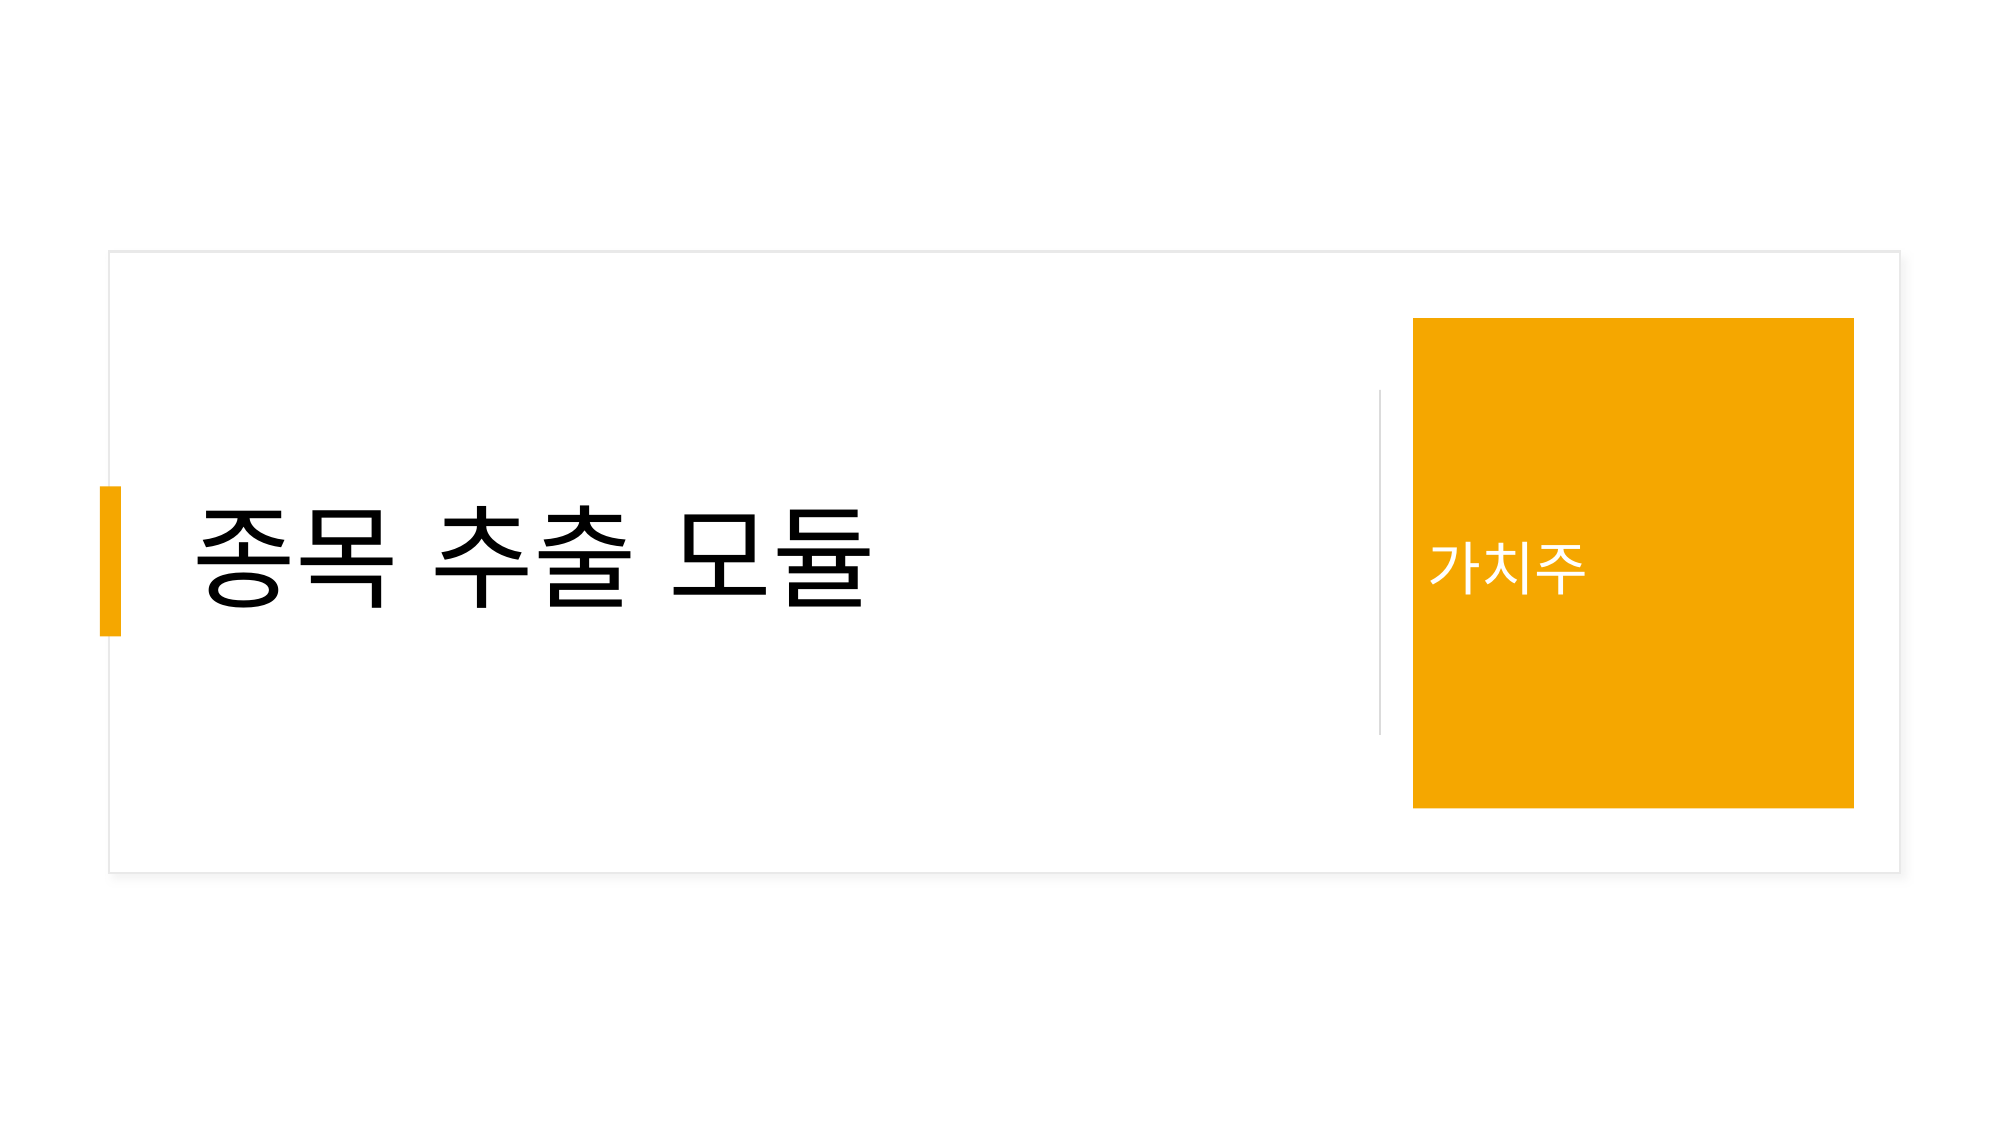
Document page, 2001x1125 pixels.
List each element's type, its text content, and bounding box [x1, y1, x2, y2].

list 가치주 [1413, 318, 1854, 809]
title 종목 추출 모듈 [176, 318, 1328, 809]
